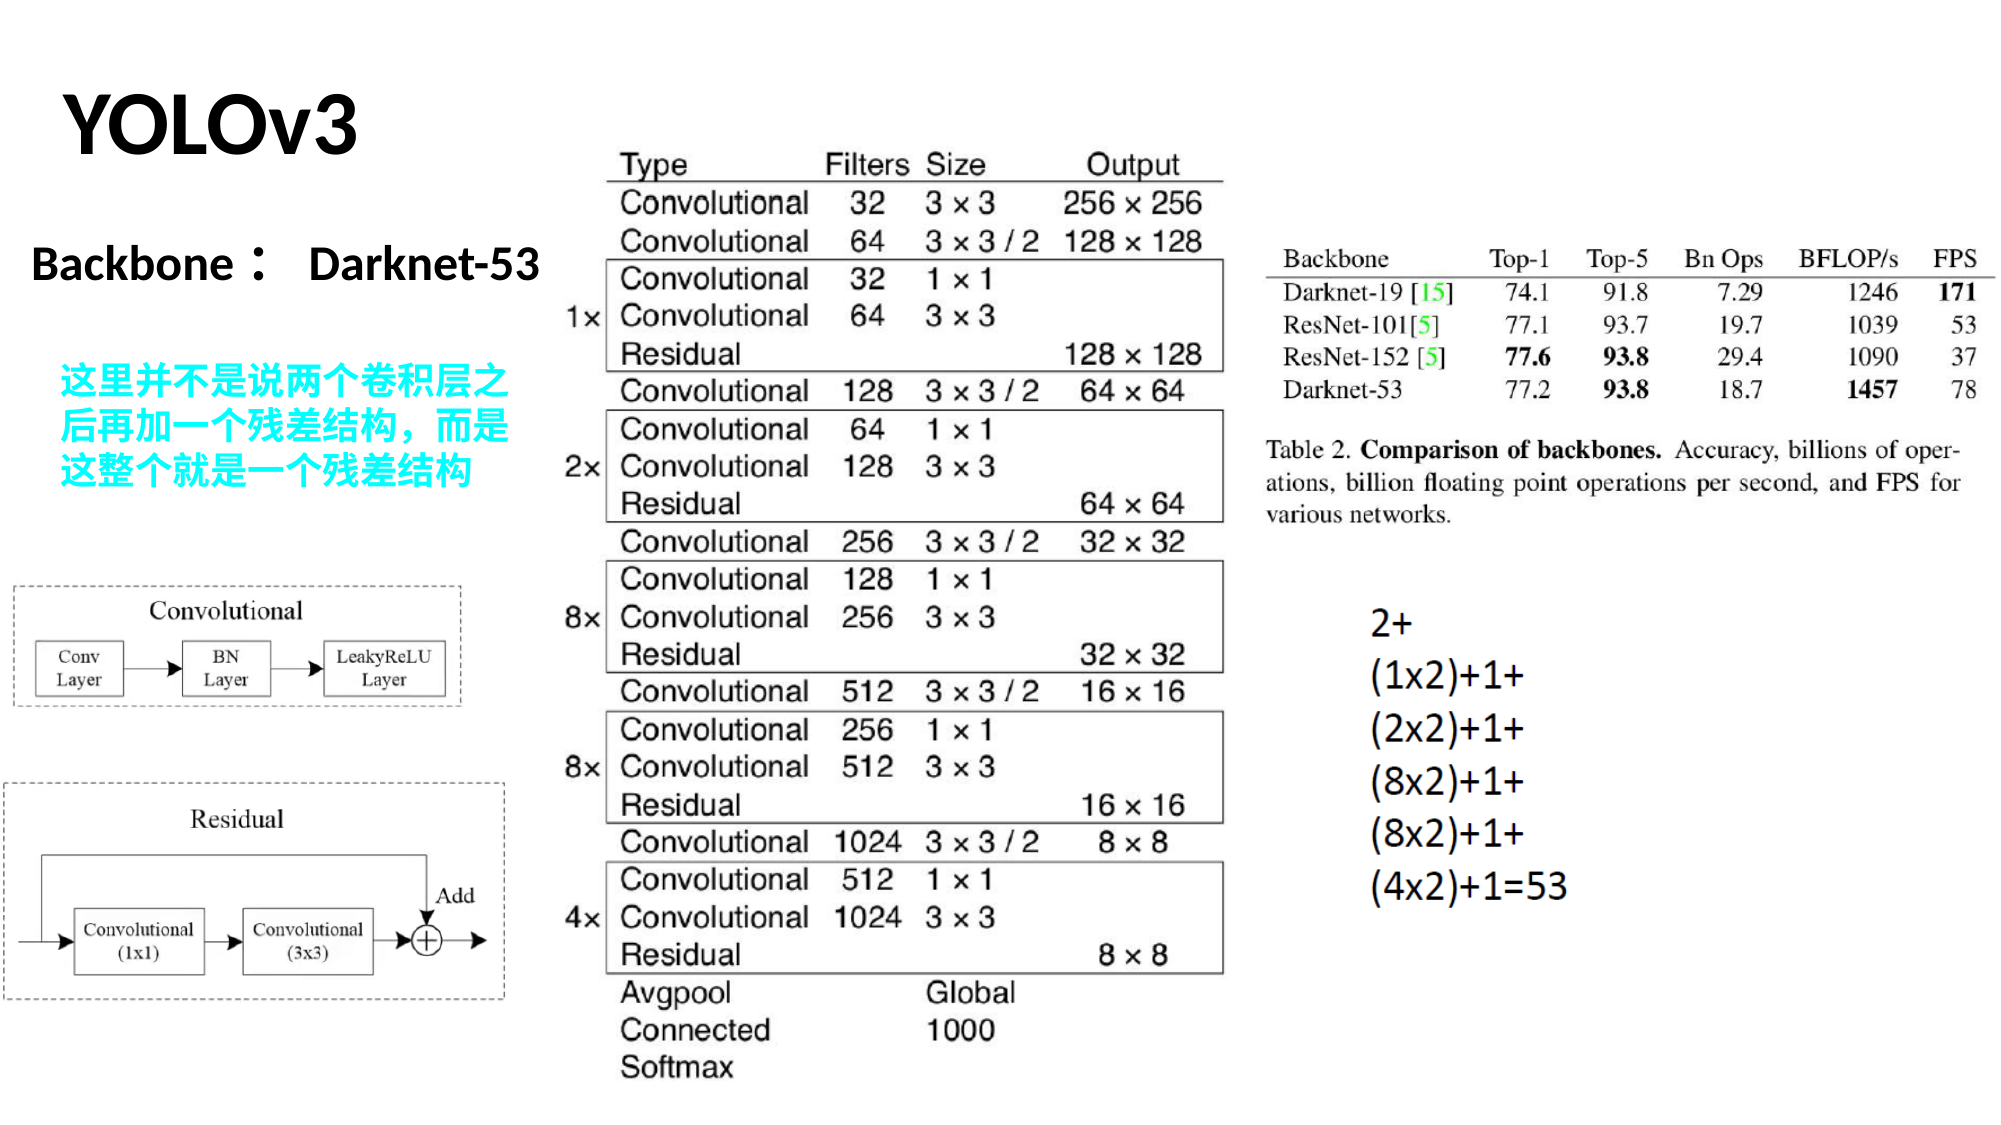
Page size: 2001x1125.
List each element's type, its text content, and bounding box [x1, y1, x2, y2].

text_box YOLOv3 [48, 55, 374, 181]
picture [0, 572, 525, 1004]
text_box 这里并不是说两个卷积层之后再加一个残差结构，而是这整个就是一个残差结构 [45, 349, 543, 500]
text_box Backbone：Darknet-53 [16, 222, 543, 298]
picture [543, 143, 1997, 1091]
